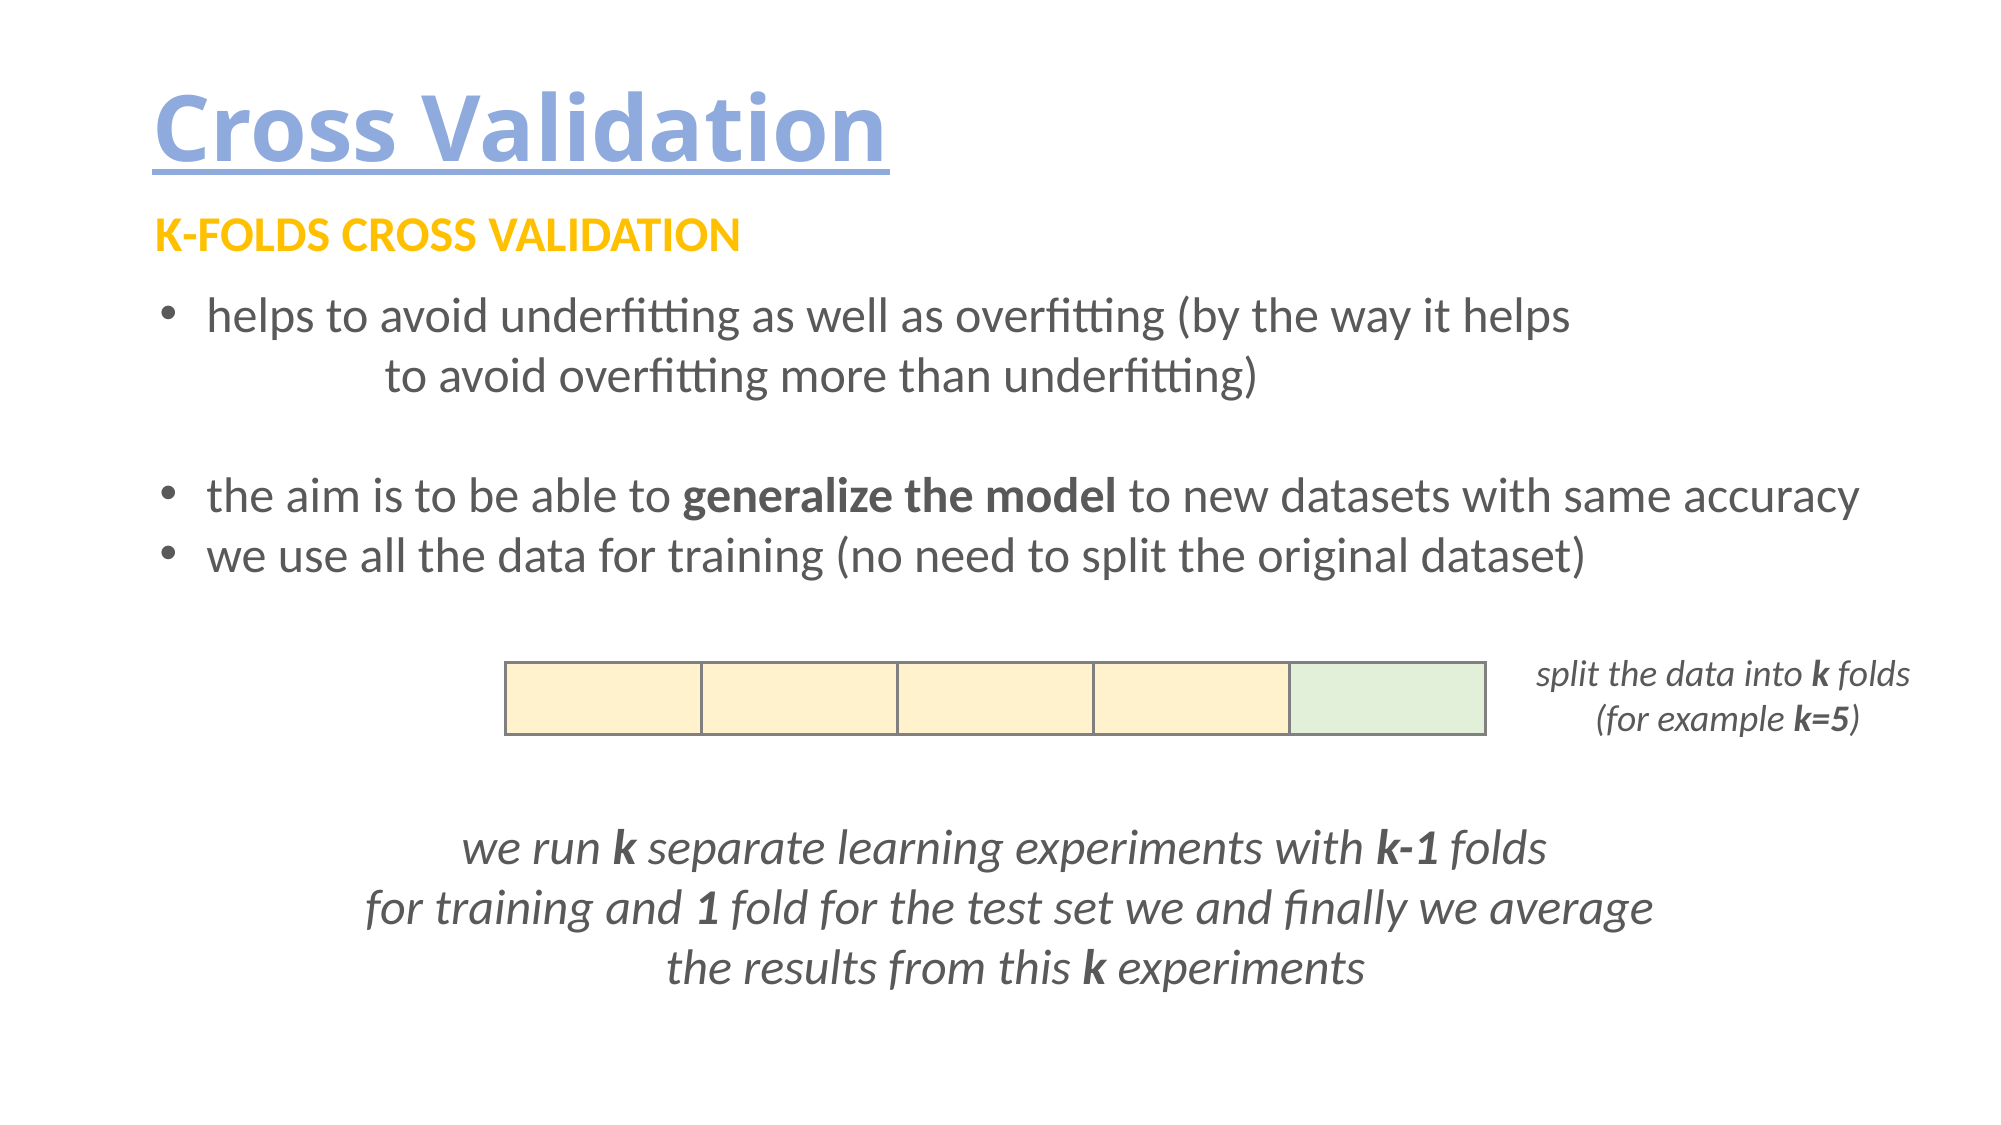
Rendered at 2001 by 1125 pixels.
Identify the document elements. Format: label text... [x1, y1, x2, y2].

text_box K-FOLDS CROSS VALIDATION [140, 241, 757, 269]
text_box helps to avoid underfitting as well as overfitting (by the way it helps to avoid overfitting more than underfitting) the aim is to be able to generalize the model to new datasets with same accuracy we use all the data for training (no need to split the original dataset) [144, 274, 1876, 590]
text_box split the data into k folds (for example k=5) [1521, 641, 1934, 747]
text_box [504, 662, 700, 735]
text_box [1289, 662, 1487, 735]
text_box [700, 662, 896, 735]
title Cross Validation [137, 23, 1863, 241]
text_box [896, 662, 1093, 735]
text_box we run k separate learning experiments with k-1 folds for training and 1 fold for the test set we and finally we average the results from this k experiments [350, 807, 1670, 1003]
text_box [1093, 662, 1289, 735]
